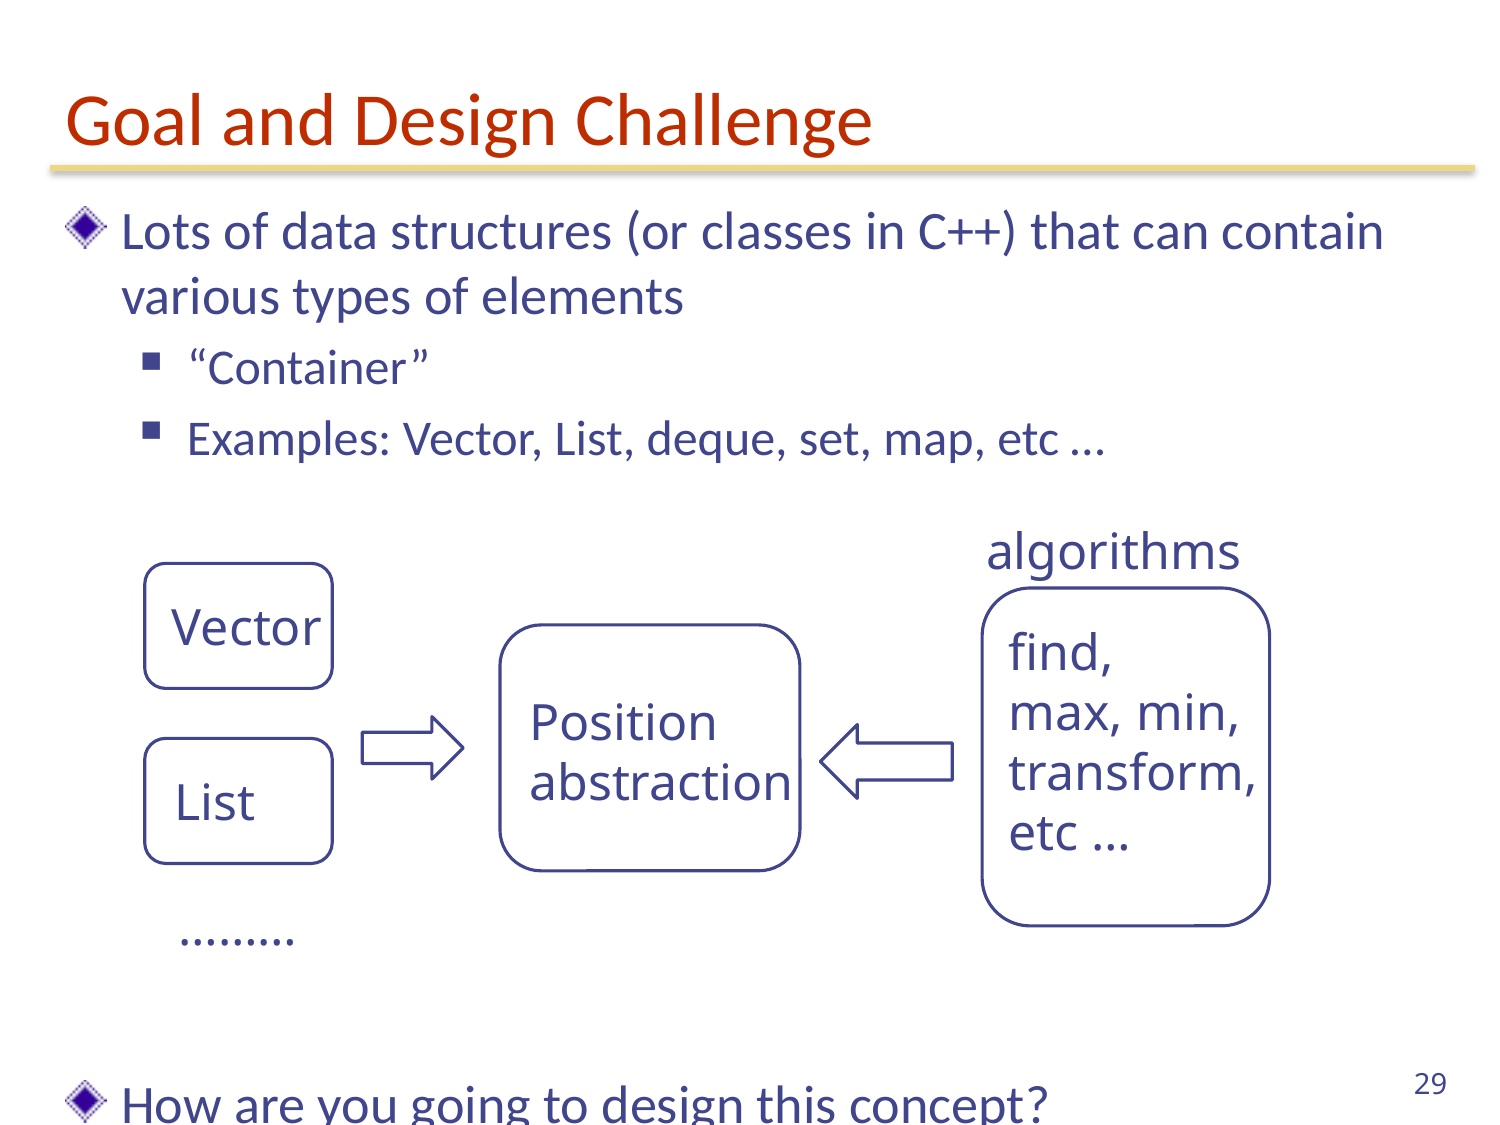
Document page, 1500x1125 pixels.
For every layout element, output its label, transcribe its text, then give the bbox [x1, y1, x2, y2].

text_box [820, 724, 953, 799]
text_box [144, 563, 333, 689]
text_box [499, 624, 800, 871]
text_box Vector [157, 587, 337, 663]
text_box Position abstraction [514, 682, 809, 818]
picture [65, 206, 107, 249]
text_box find, max, min, transform, etc … [993, 613, 1273, 869]
text_box [362, 716, 464, 780]
text_box [982, 588, 1270, 926]
title Goal and Design Challenge [49, 49, 1476, 168]
text_box [144, 738, 333, 864]
slide_number 29 [1149, 1037, 1463, 1113]
picture [65, 1080, 107, 1123]
text_box List [159, 762, 271, 838]
text_box algorithms [971, 512, 1257, 587]
list Lots of data structures (or classes in C++) that can contain various types of elements “Container” Examples: Vector, List, deque, set, map, etc … How are you going to design this concept? Again, from C++ STL designer’s perspective [49, 187, 1476, 551]
text_box ……… [164, 887, 313, 963]
